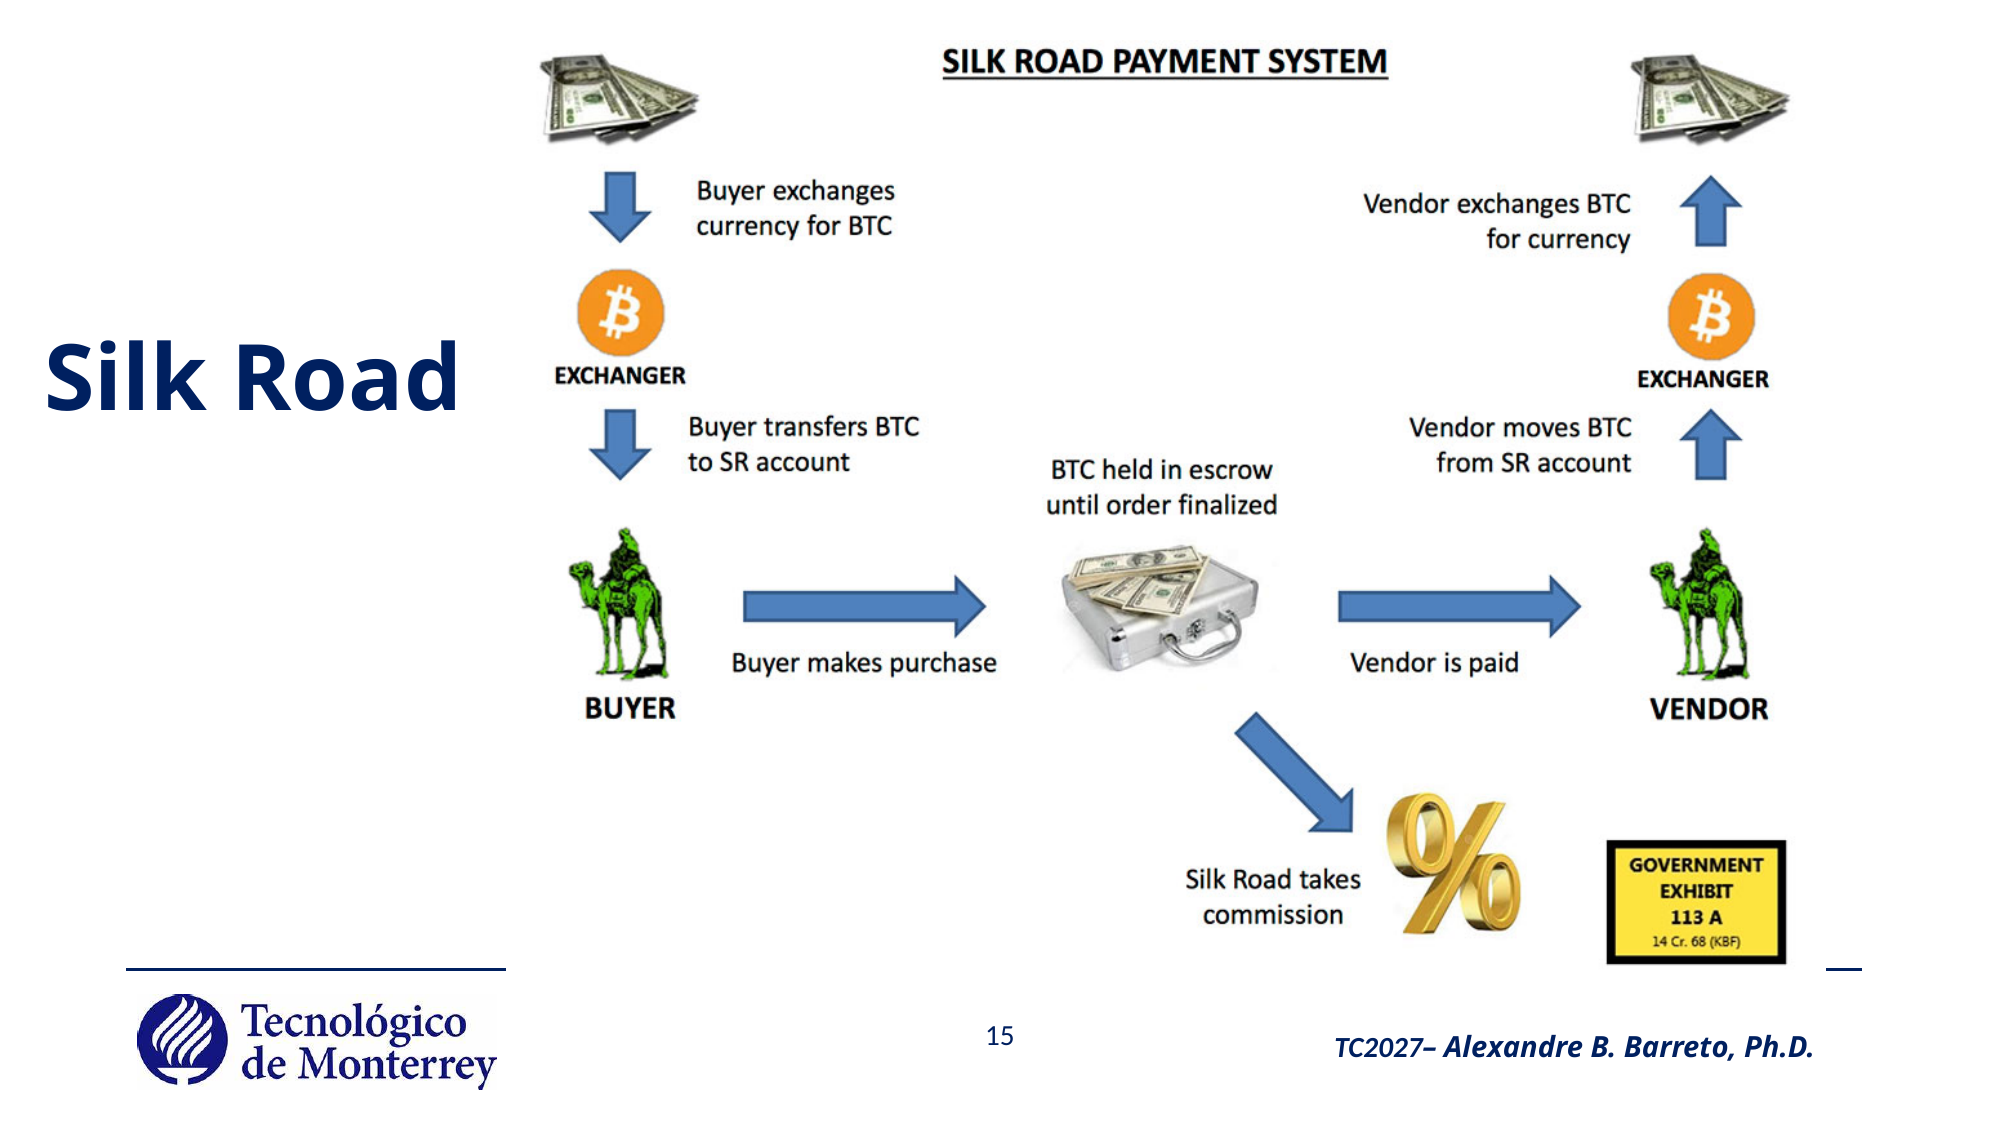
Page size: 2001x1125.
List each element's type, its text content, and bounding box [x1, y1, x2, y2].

picture [506, 0, 1826, 990]
picture [137, 994, 497, 1090]
title Silk Road [29, 318, 506, 444]
